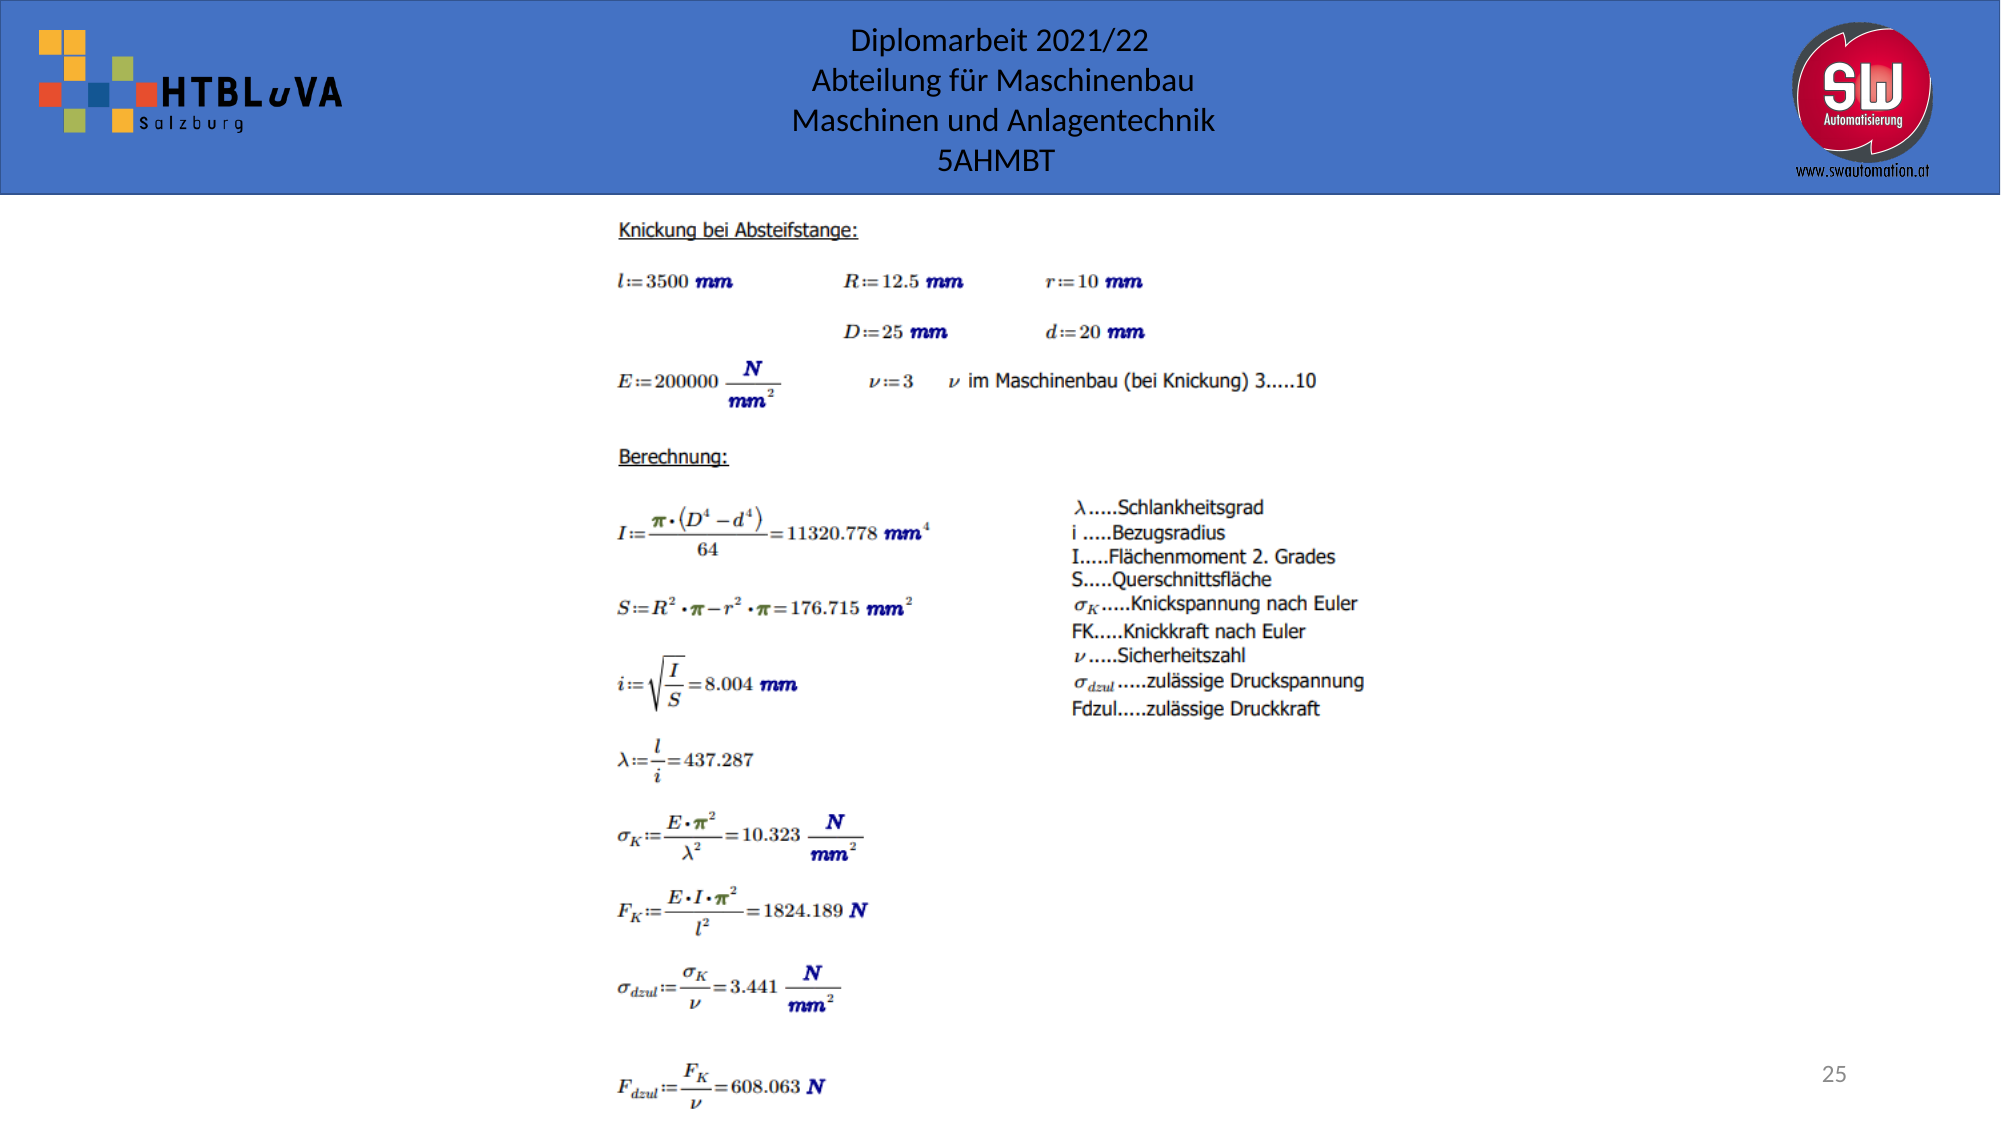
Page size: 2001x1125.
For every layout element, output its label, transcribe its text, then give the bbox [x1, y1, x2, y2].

slide_number 25 [1412, 1042, 1863, 1103]
picture [1792, 22, 1933, 177]
picture [607, 212, 1392, 1125]
picture [39, 30, 342, 133]
